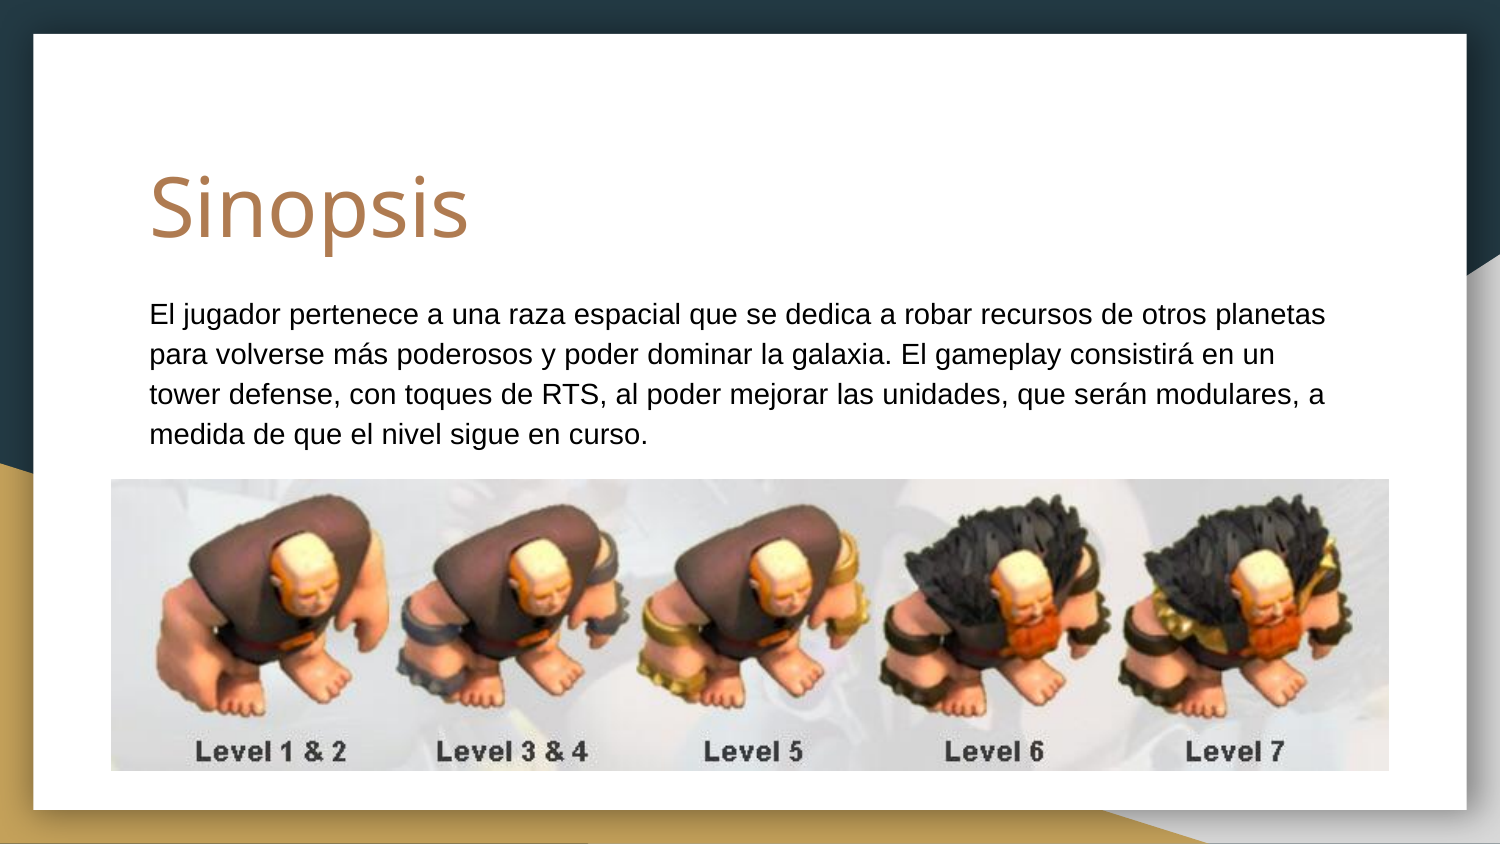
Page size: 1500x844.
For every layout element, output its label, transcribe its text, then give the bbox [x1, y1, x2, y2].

picture [111, 479, 1389, 771]
title Sinopsis [134, 138, 1366, 274]
list El jugador pertenece a una raza espacial que se dedica a robar recursos de otros planetas para volverse más poderosos y poder dominar la galaxia. El gameplay consistirá en un tower defense, con toques de RTS, al poder mejorar las unidades, que serán modulares, a medida de que el nivel sigue en curso. [134, 274, 1366, 478]
